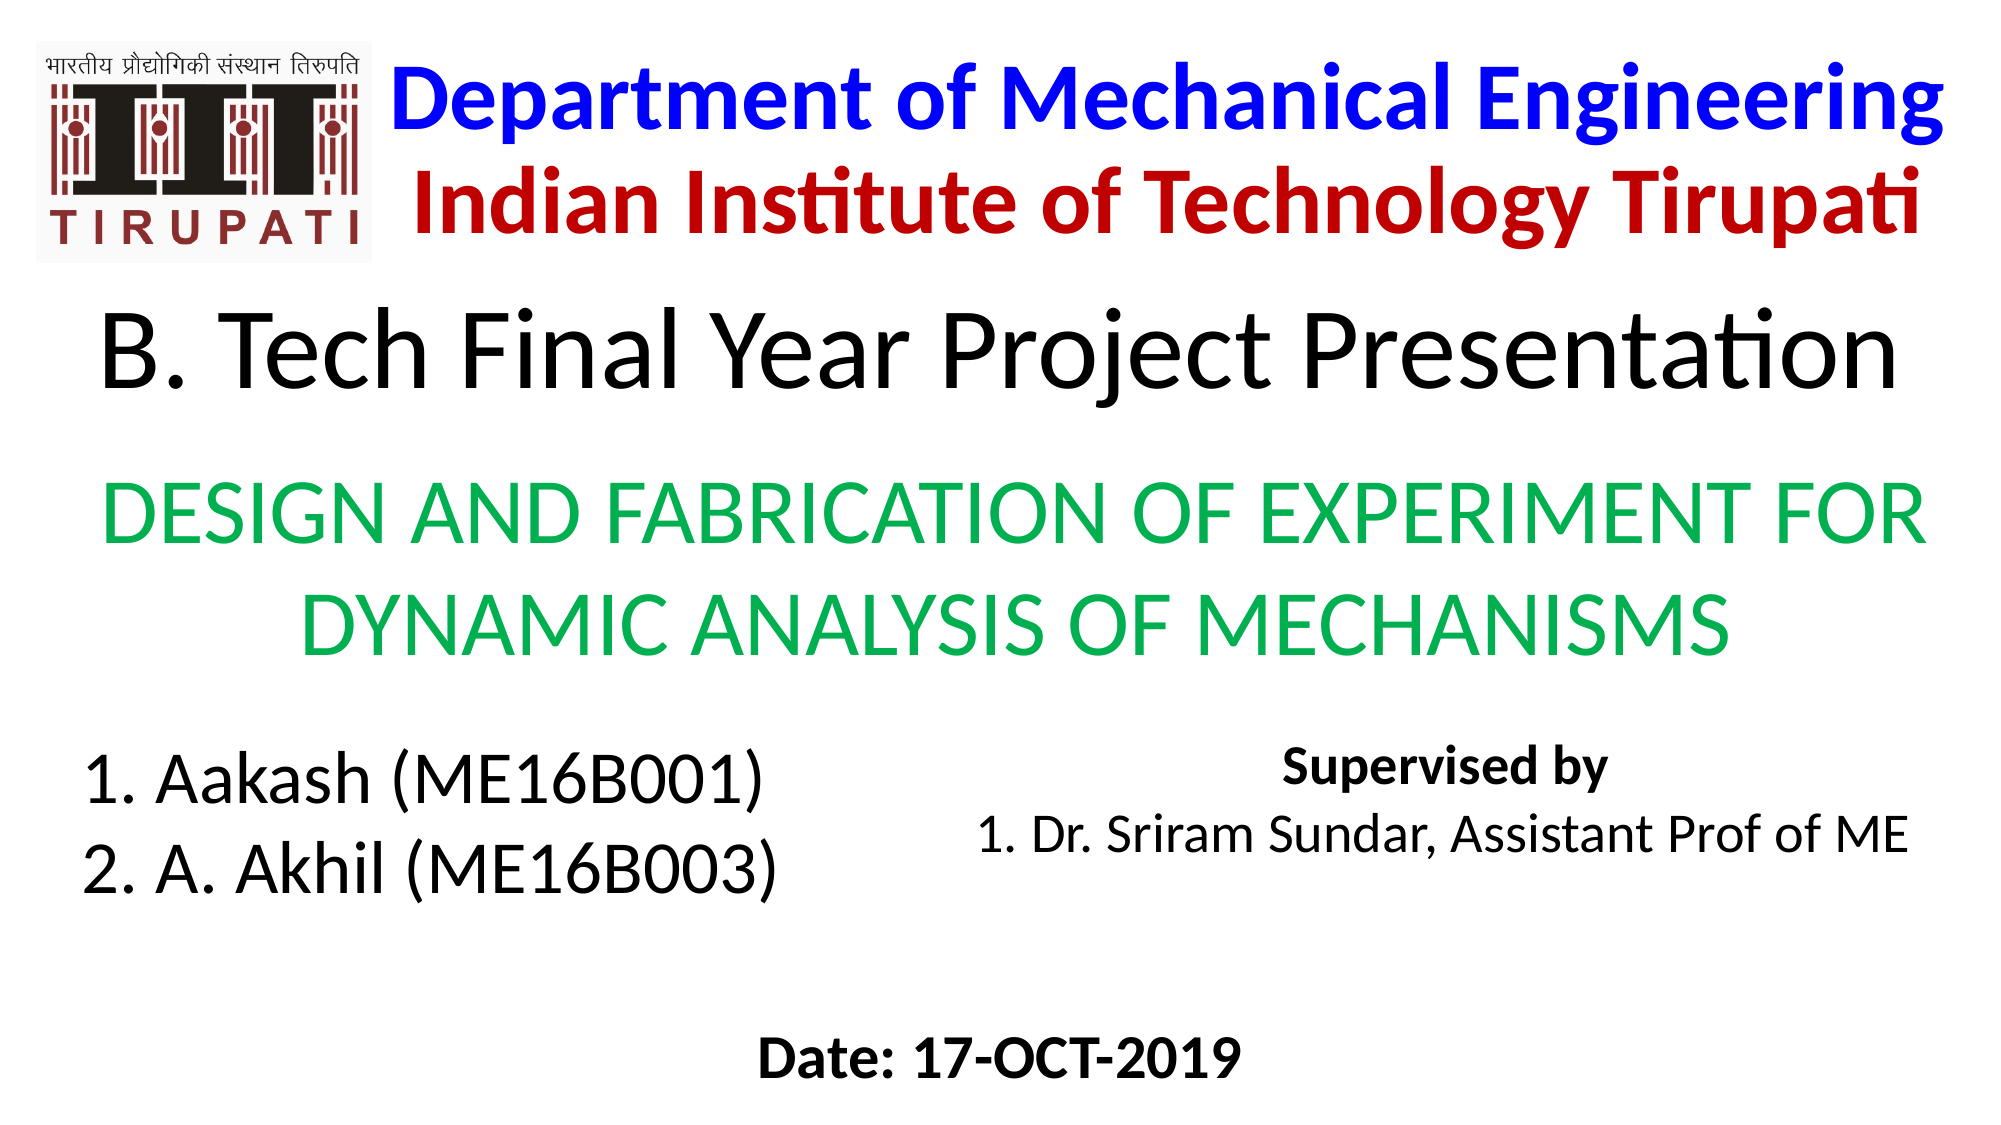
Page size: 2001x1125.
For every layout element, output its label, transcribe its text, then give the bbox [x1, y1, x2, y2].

text_box Aakash (ME16B001) A. Akhil (ME16B003) [66, 721, 1039, 1008]
text_box Date: 17-OCT-2019 [36, 1008, 1964, 1100]
text_box Supervised by Dr. Sriram Sundar, Assistant Prof of ME [960, 721, 1933, 917]
subtitle B. Tech Final Year Project Presentation [36, 280, 1964, 416]
title Department of Mechanical Engineering Indian Institute of Technology Tirupati [372, 0, 1964, 262]
picture [35, 41, 373, 263]
text_box DESIGN AND FABRICATION OF EXPERIMENT FOR DYNAMIC ANALYSIS OF MECHANISMS [66, 442, 1964, 571]
